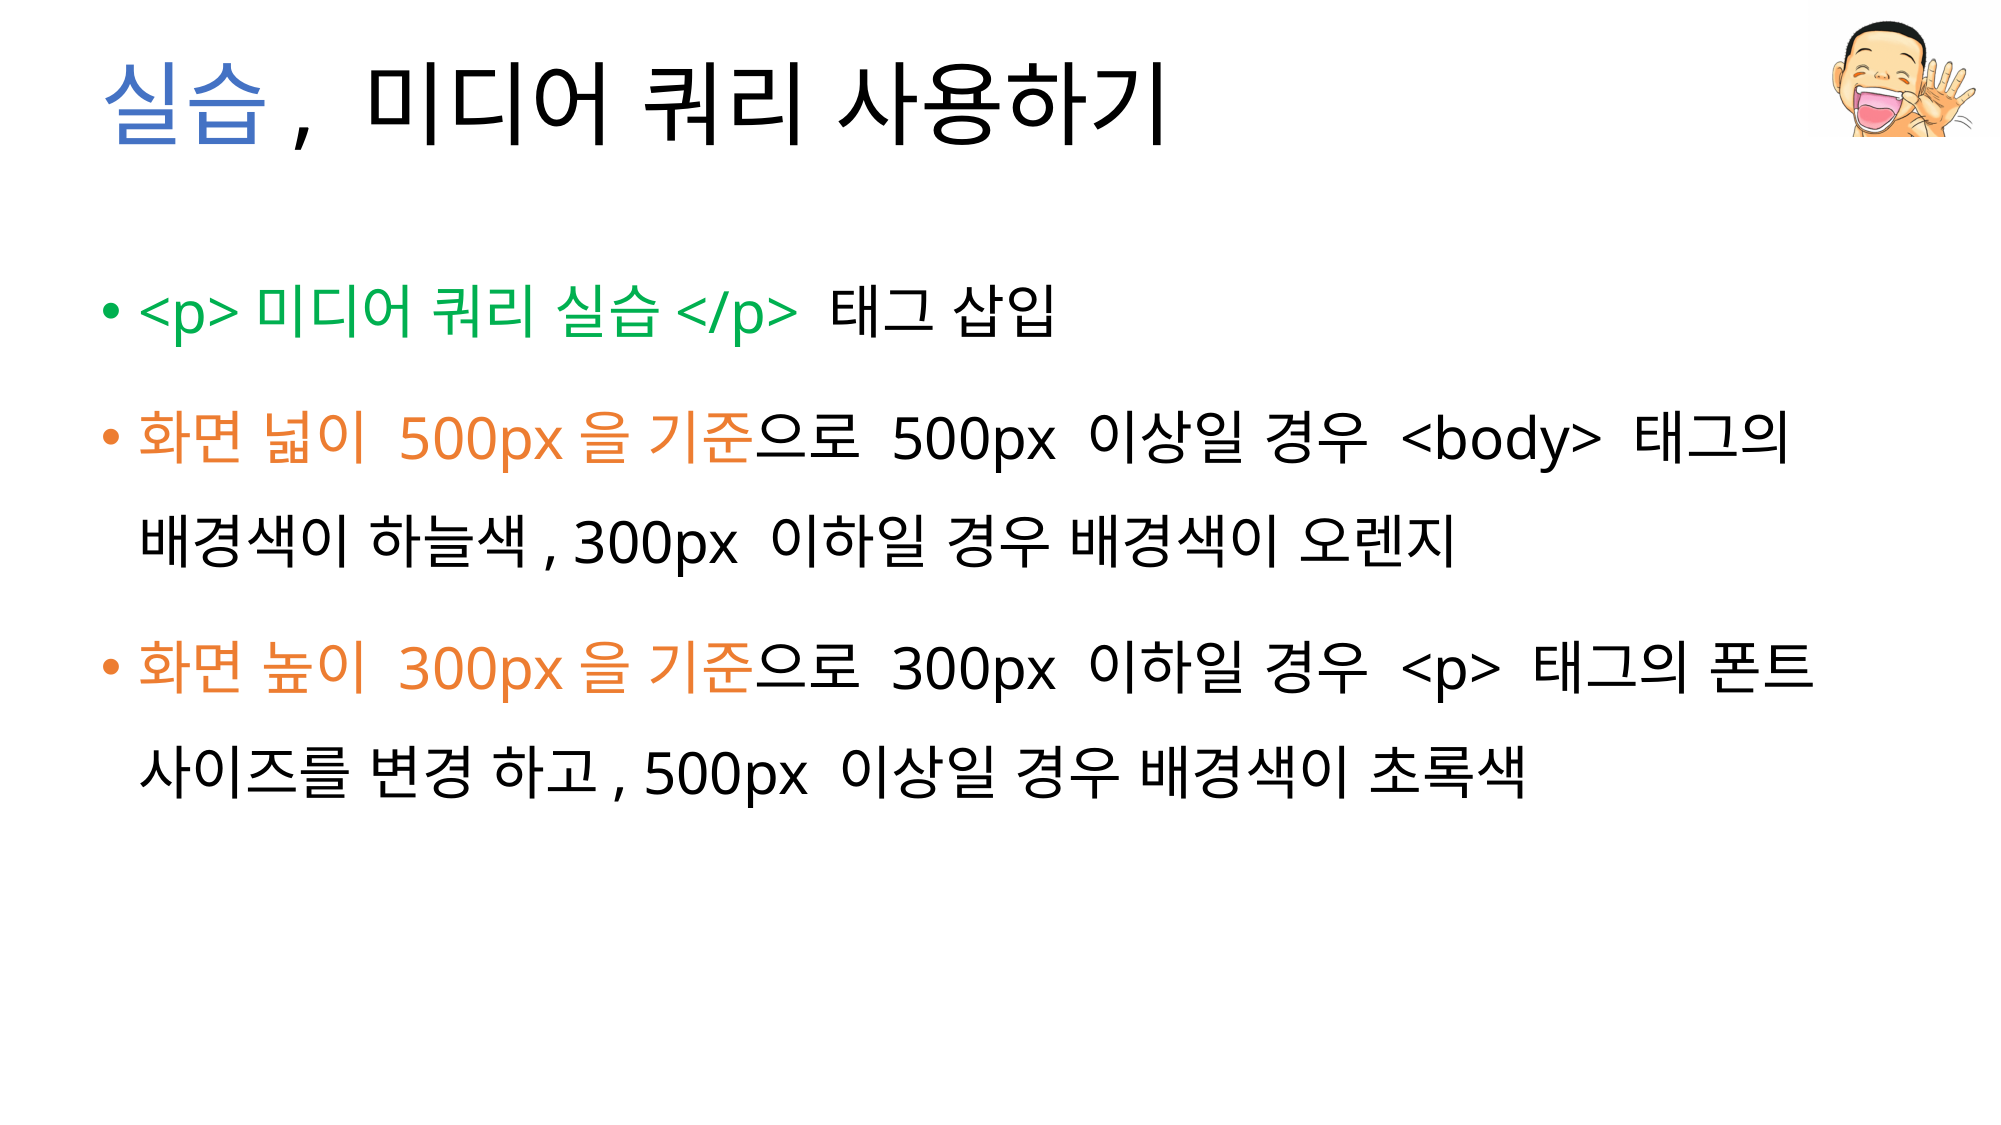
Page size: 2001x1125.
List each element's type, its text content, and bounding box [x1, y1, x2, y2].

title 실습, 미디어 쿼리 사용하기 [85, 0, 1863, 218]
list <p>미디어 쿼리 실습</p> 태그 삽입 화면 넓이 500px을 기준으로 500px 이상일 경우 <body> 태그의 배경색이 하늘색, 300px 이하일 경우 배경색이 오렌지 화면 높이 300px을 기준으로 300px 이하일 경우 <p> 태그의 폰트 사이즈를 변경 하고, 500px 이상일 경우 배경색이 초록색 [85, 233, 1863, 1100]
picture [1863, 0, 2000, 137]
